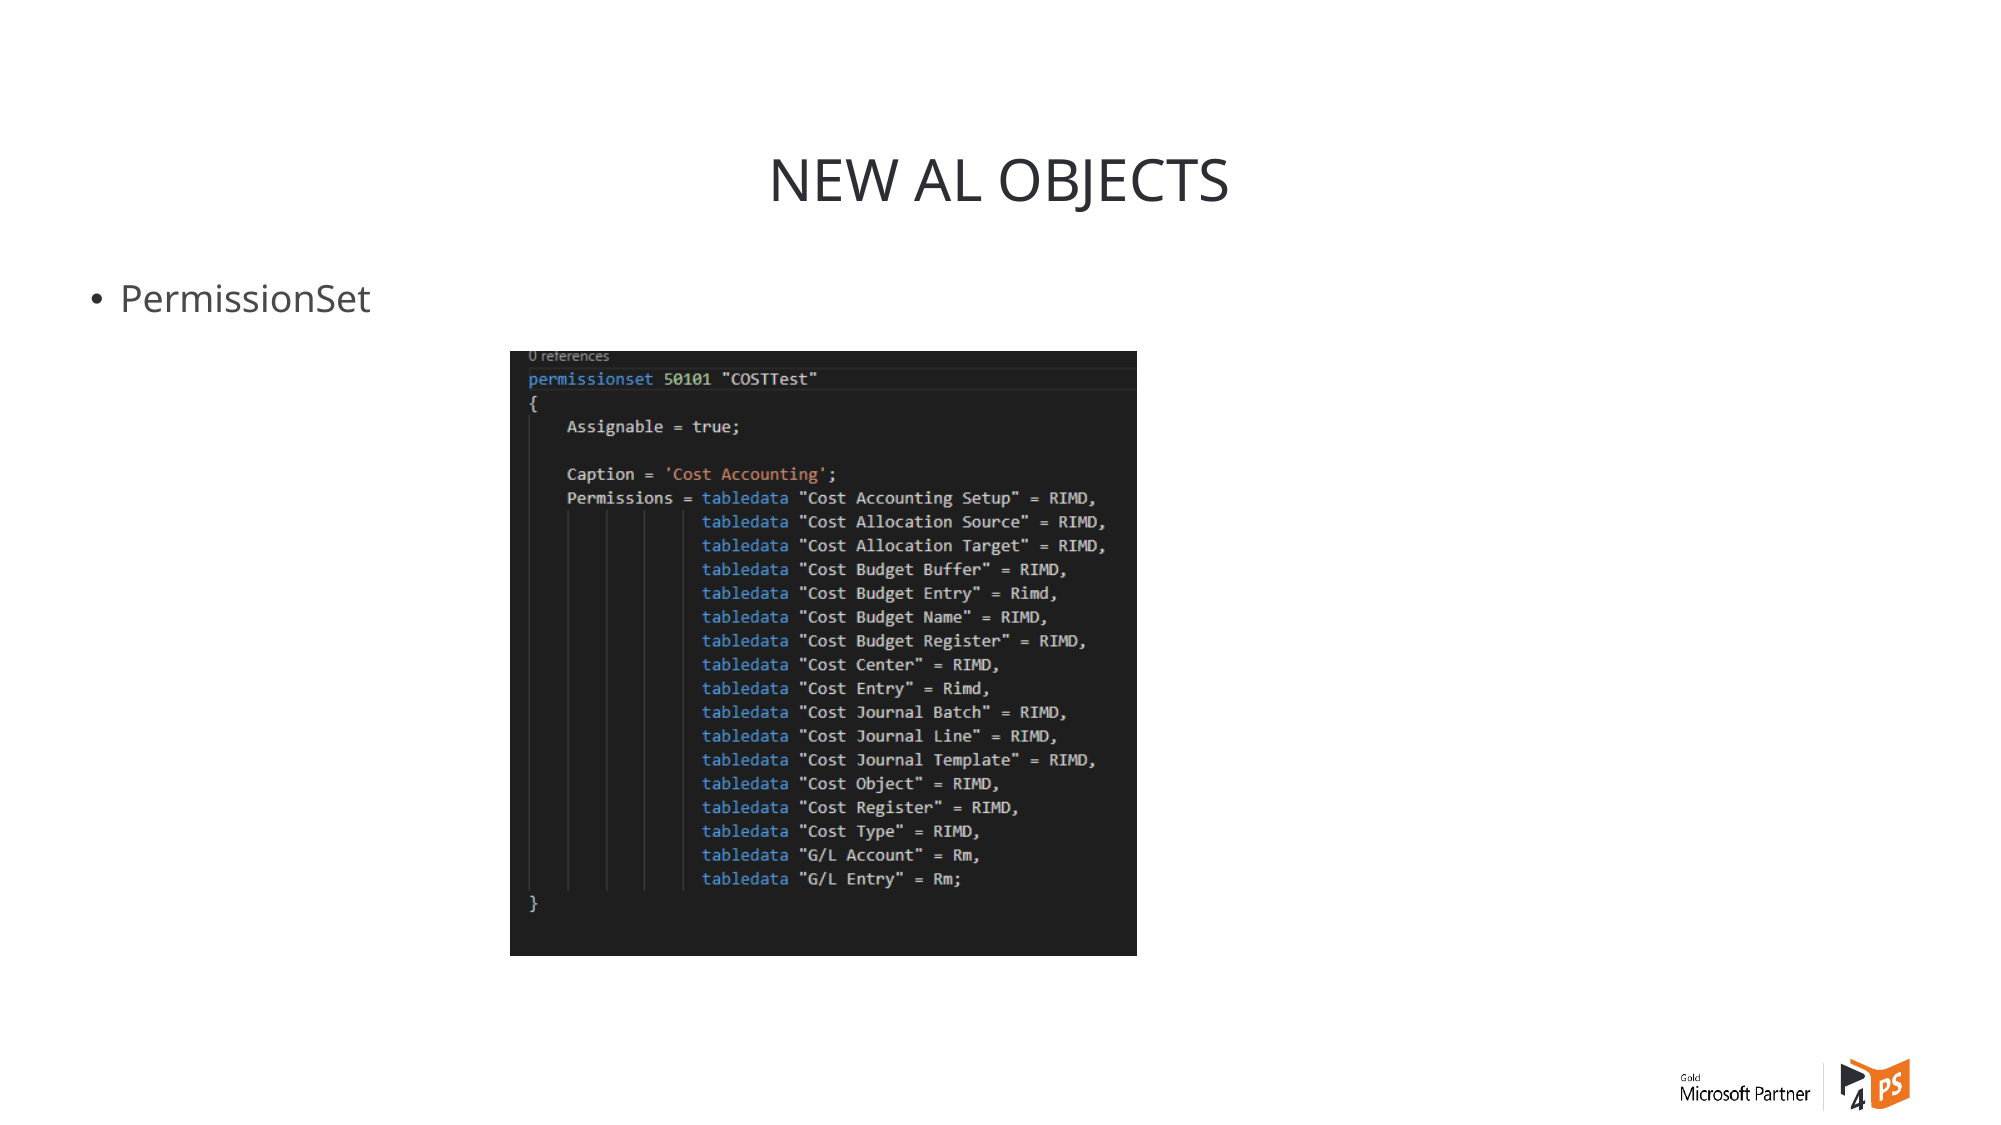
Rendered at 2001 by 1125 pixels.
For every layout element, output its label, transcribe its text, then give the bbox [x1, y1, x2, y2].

picture [510, 351, 1138, 956]
list PermissionSet [90, 274, 1910, 1033]
title New AL objects [90, 137, 1910, 228]
picture [1677, 1067, 1816, 1106]
